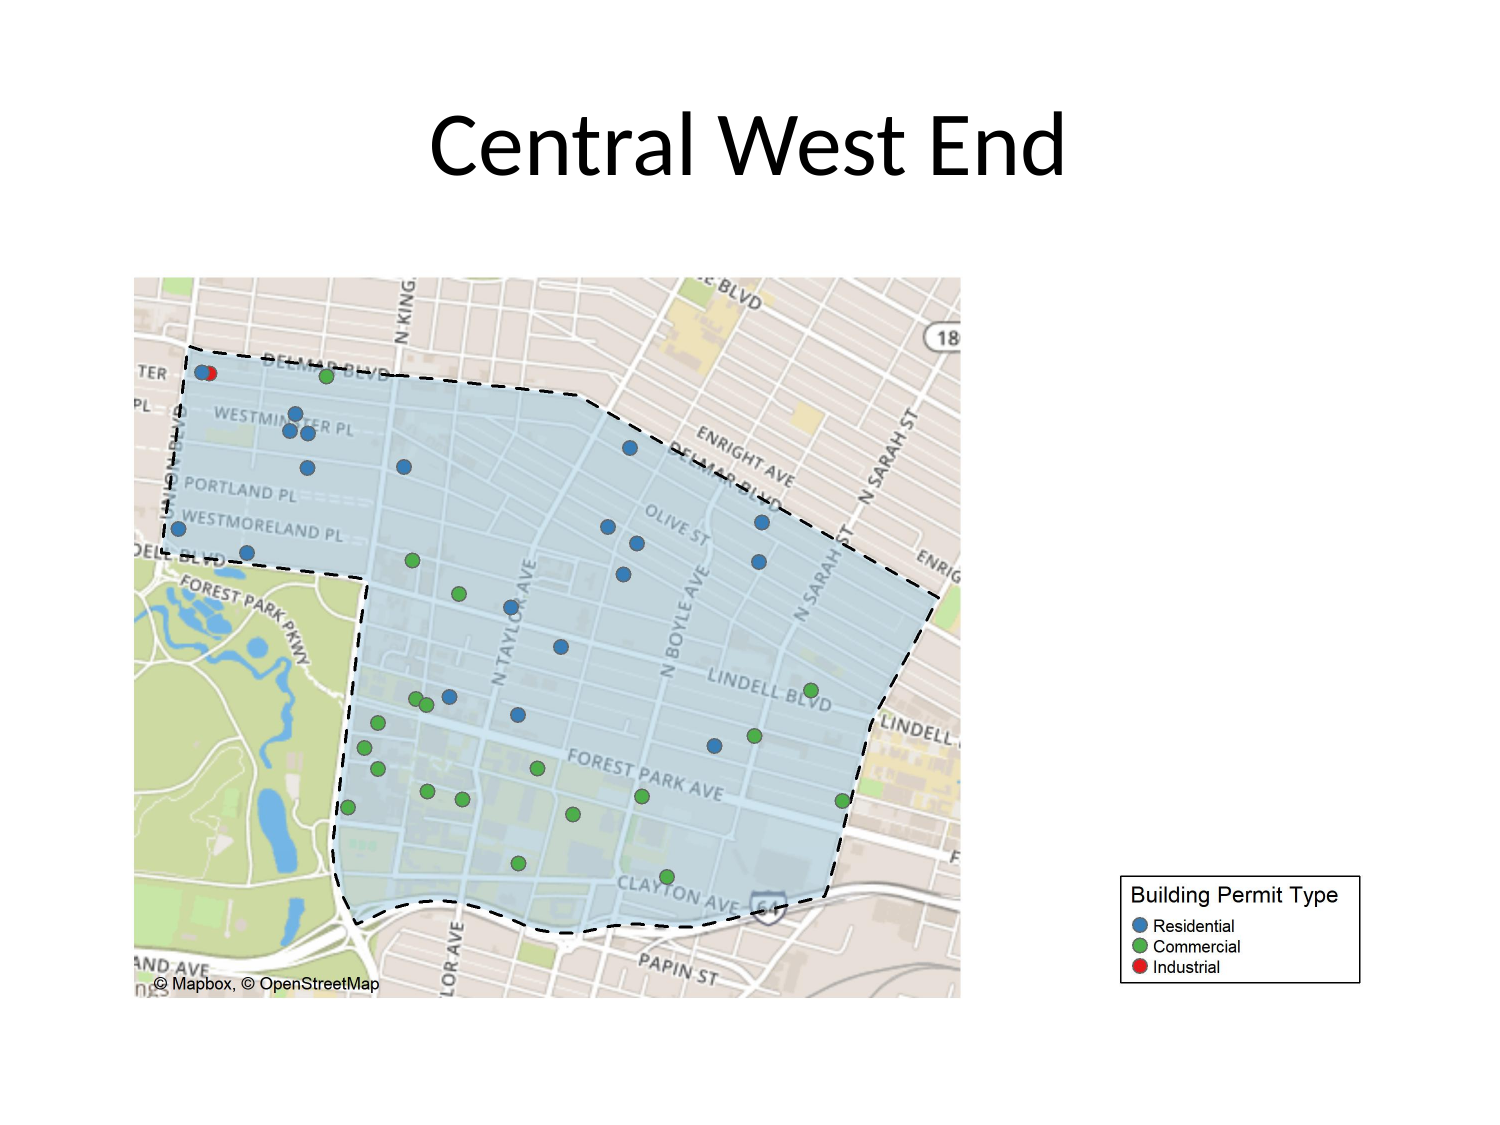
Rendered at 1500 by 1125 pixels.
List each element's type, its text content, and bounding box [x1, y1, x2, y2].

title Central West End [75, 45, 1425, 233]
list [74, 262, 1426, 1013]
